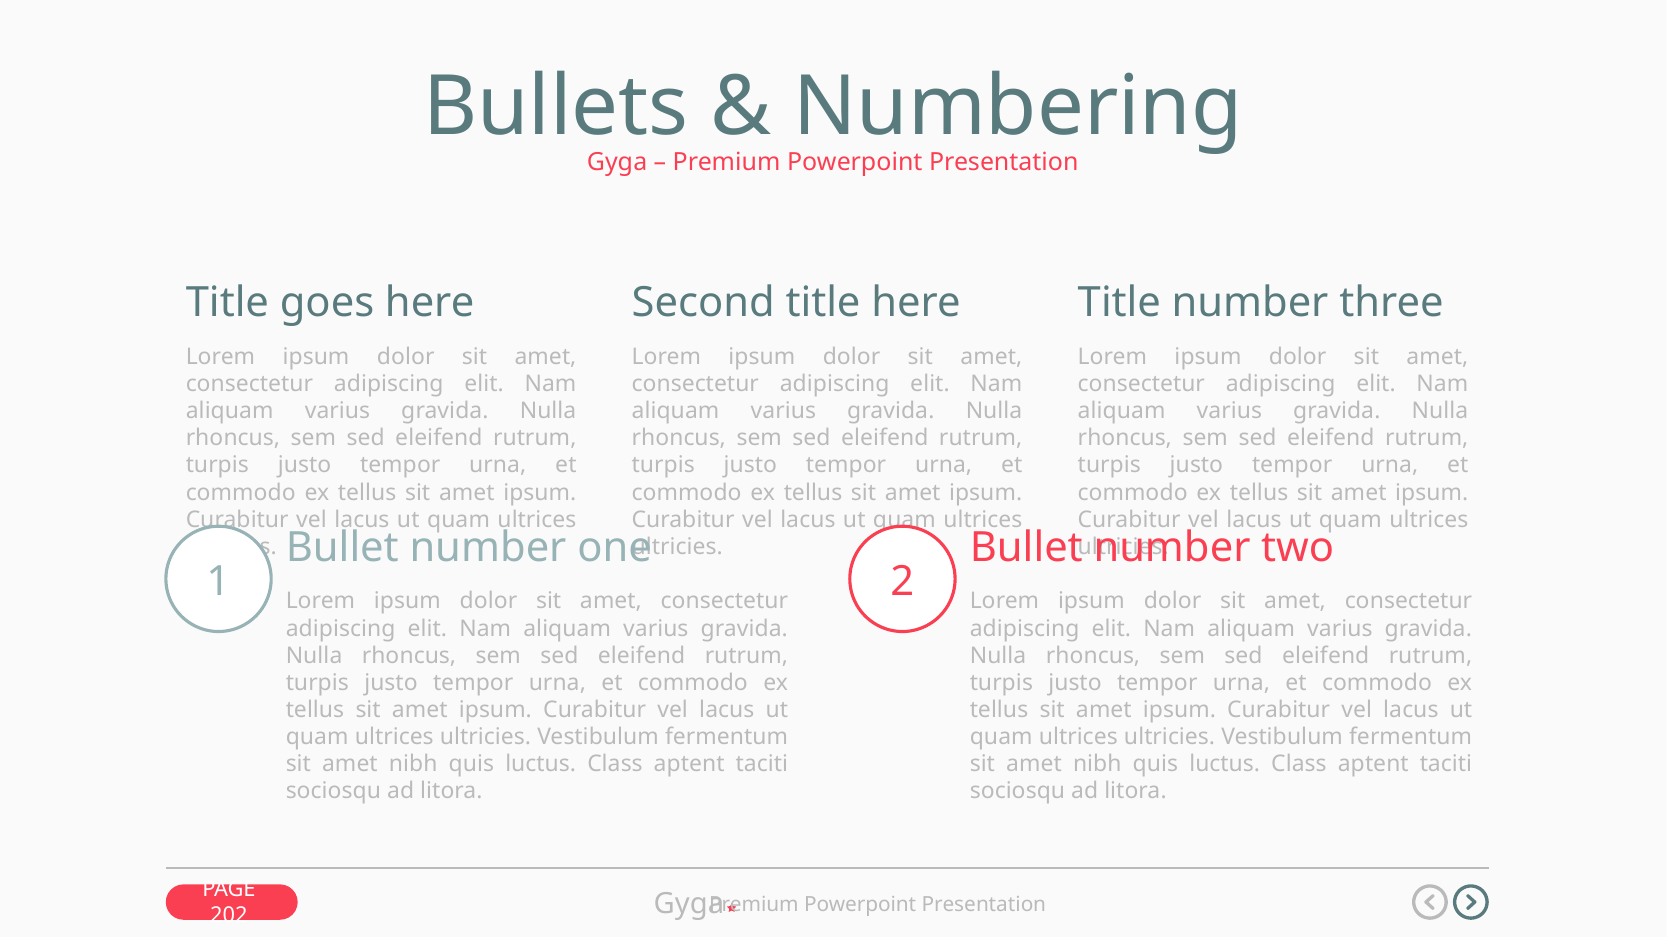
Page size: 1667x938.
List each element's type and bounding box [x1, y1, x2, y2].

list [0, 43, 1667, 185]
text_box [165, 279, 1489, 811]
